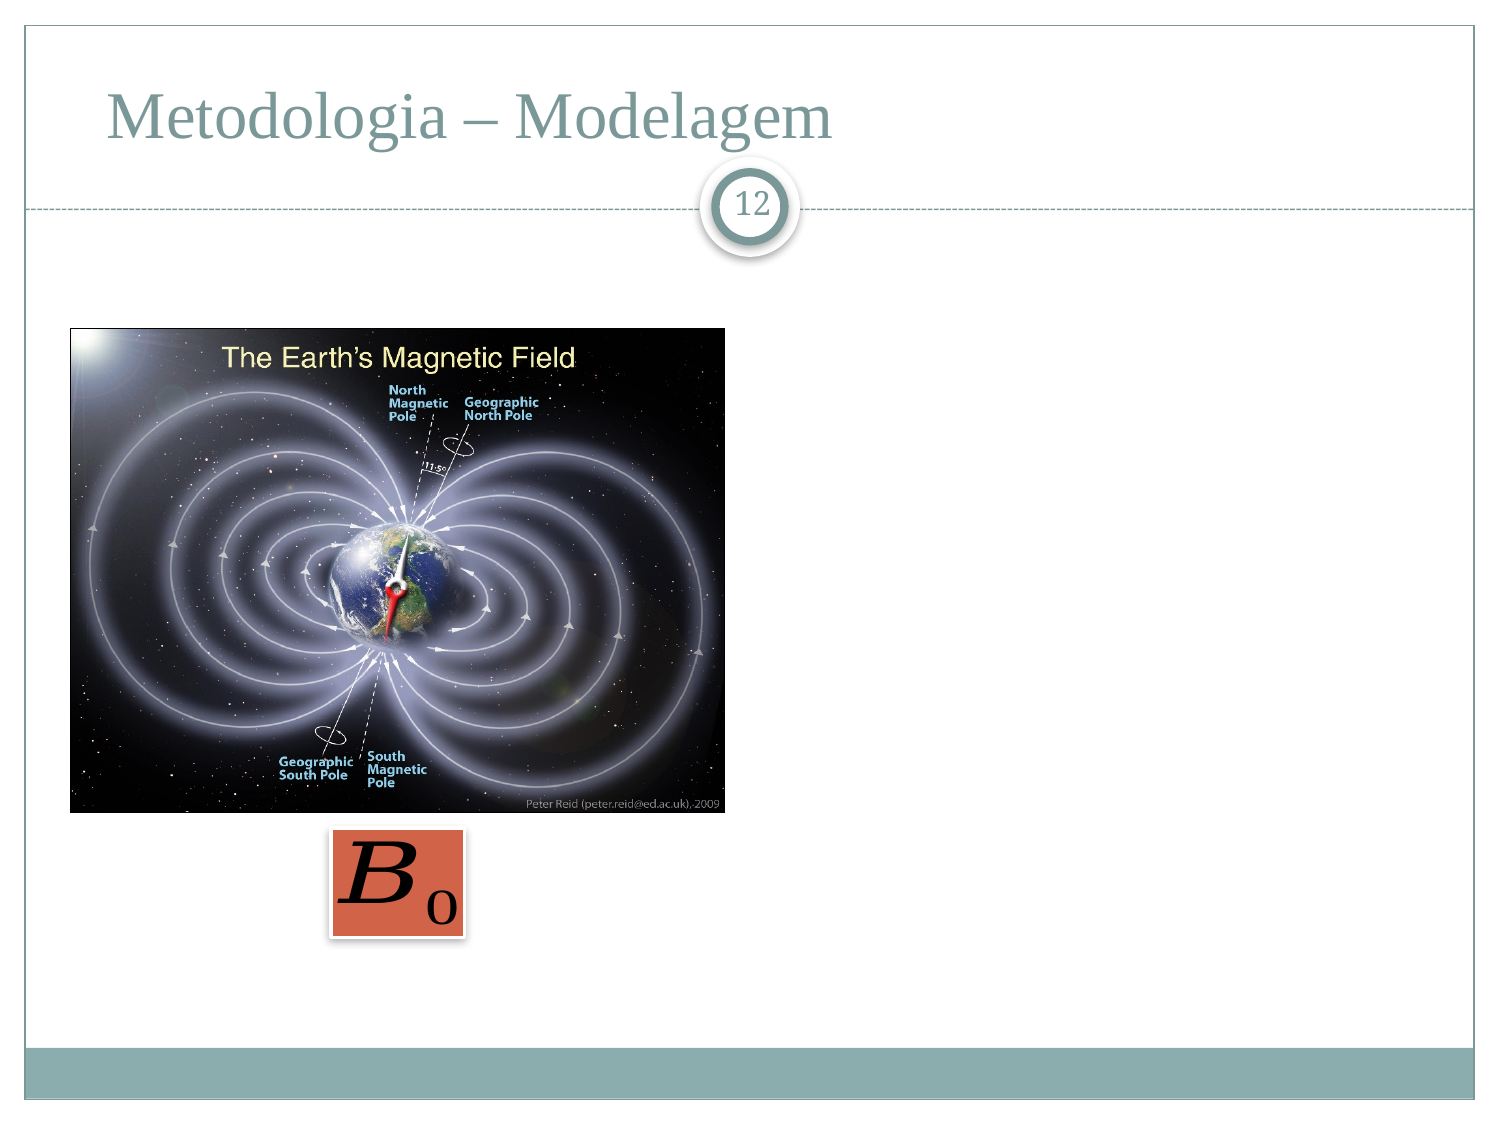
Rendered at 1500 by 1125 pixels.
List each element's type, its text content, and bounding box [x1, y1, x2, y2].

picture [69, 327, 726, 813]
slide_number 12 [715, 168, 791, 241]
title Metodologia – Modelagem [92, 55, 1386, 160]
